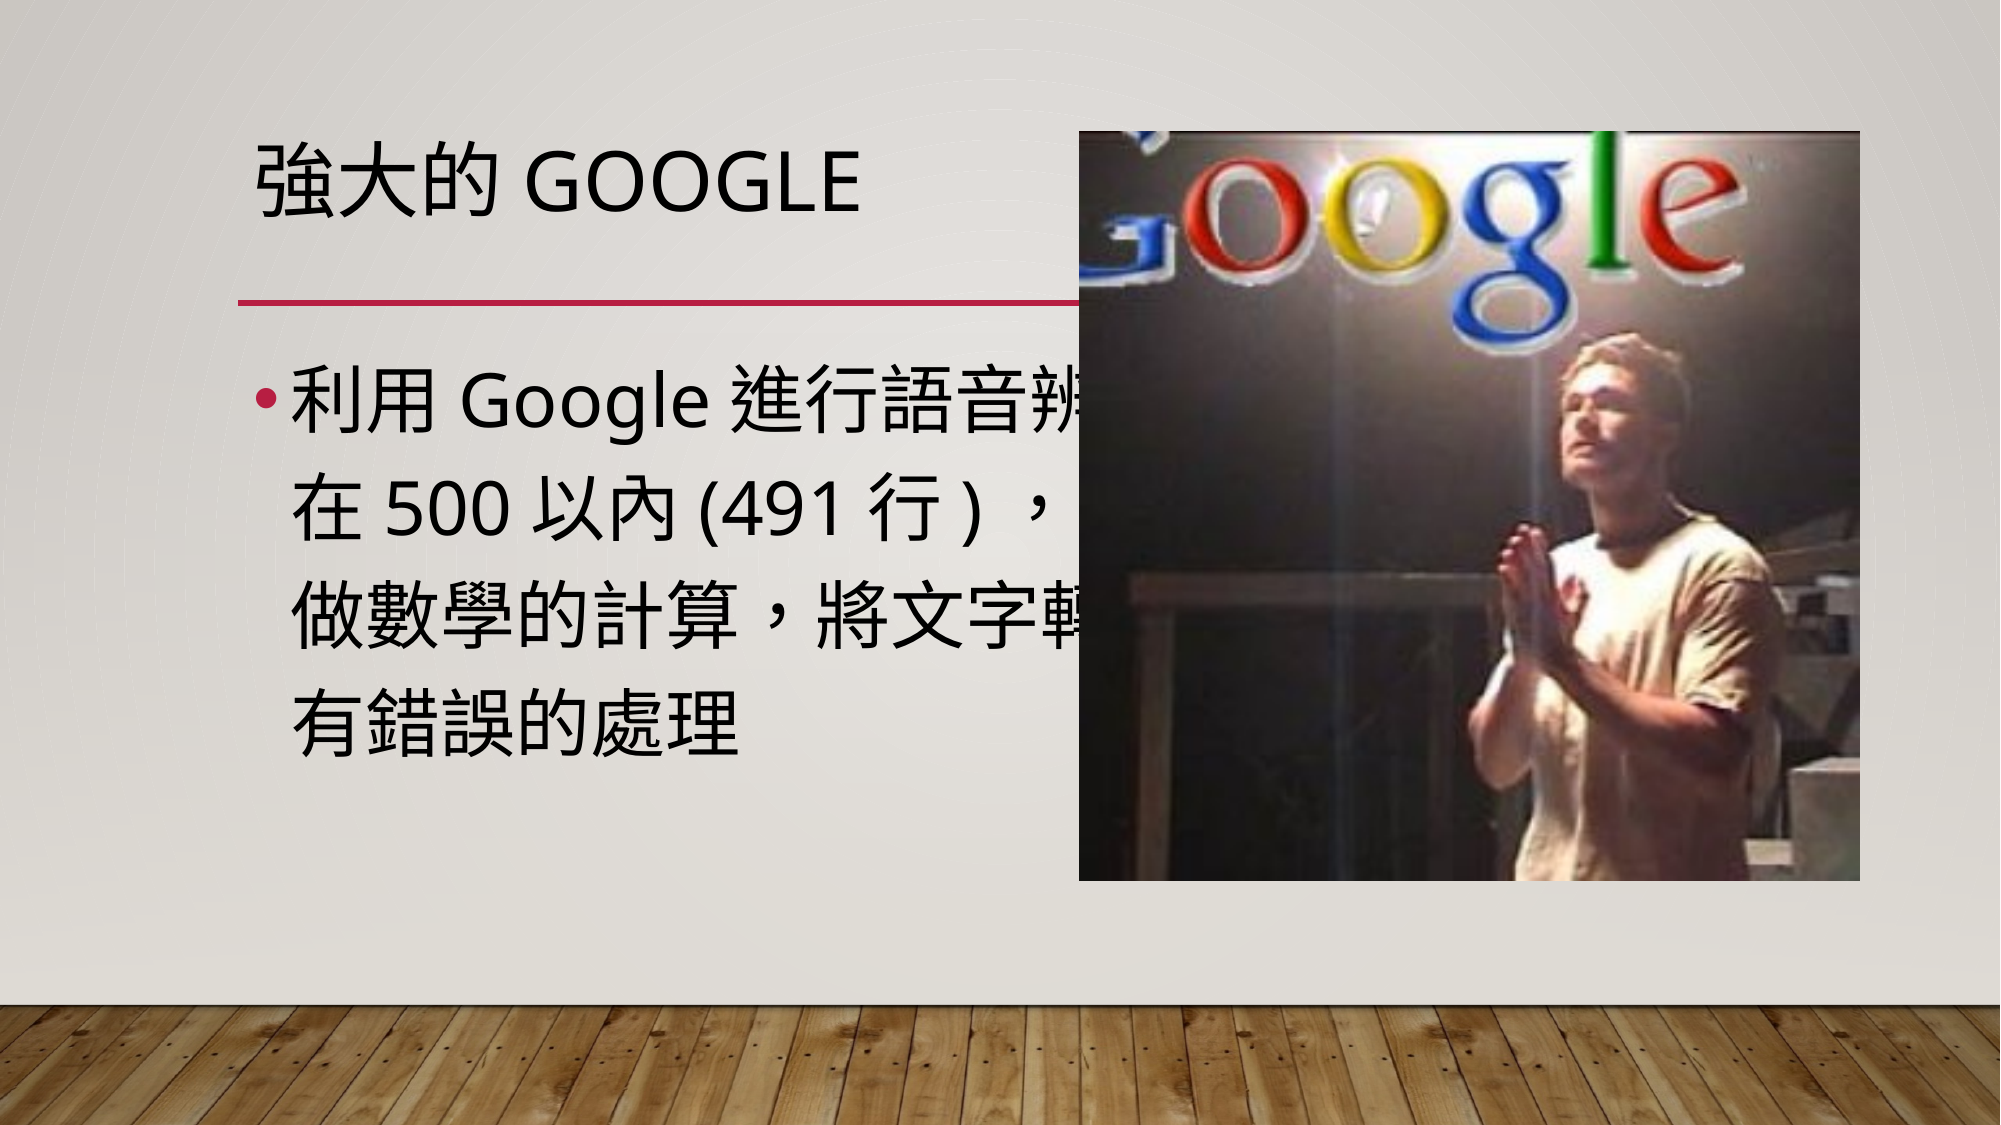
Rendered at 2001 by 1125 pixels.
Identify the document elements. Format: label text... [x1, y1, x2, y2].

picture [1079, 131, 1860, 881]
list 利用Google進行語音辨識，可以把程式碼壓在500以內(491行)，其實裡面大部分都在做數學的計算，將文字轉成可計算的符號，還有錯誤的處理 [238, 326, 1814, 893]
picture [0, 1005, 2000, 1125]
title 強大的google [238, 131, 1079, 305]
